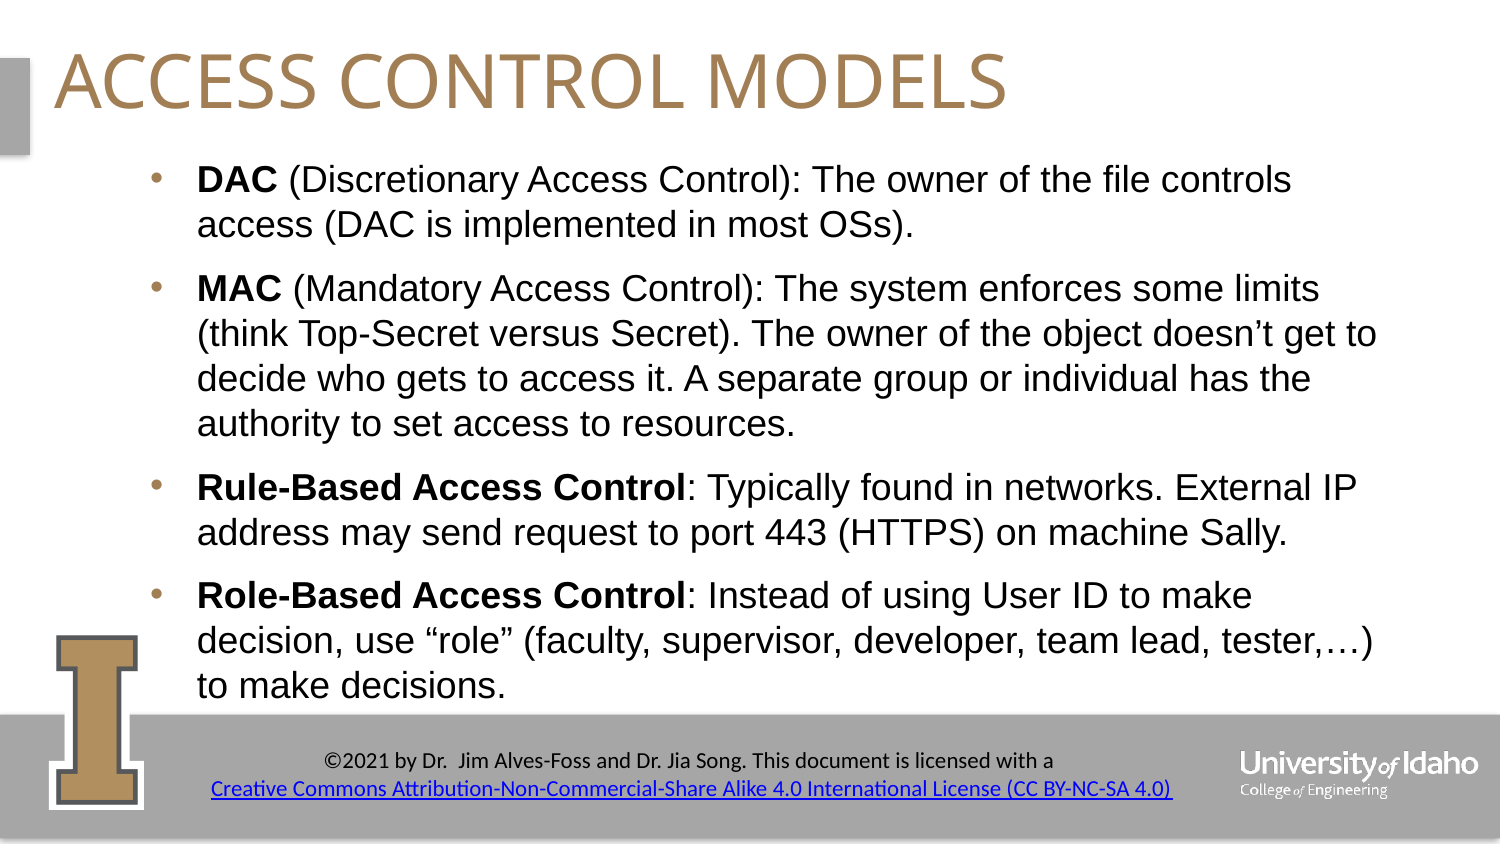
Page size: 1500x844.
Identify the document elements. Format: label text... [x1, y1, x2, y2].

title Access control Models [54, 33, 1405, 128]
list DAC (Discretionary Access Control): The owner of the file controls access (DAC is implemented in most OSs). MAC (Mandatory Access Control): The system enforces some limits (think Top-Secret versus Secret). The owner of the object doesn’t get to decide who gets to access it. A separate group or individual has the authority to set access to resources. Rule-Based Access Control: Typically found in networks. External IP address may send request to port 443 (HTTPS) on machine Sally. Role-Based Access Control: Instead of using User ID to make decision, use “role” (faculty, supervisor, developer, team lead, tester,…) to make decisions. [150, 154, 1405, 697]
